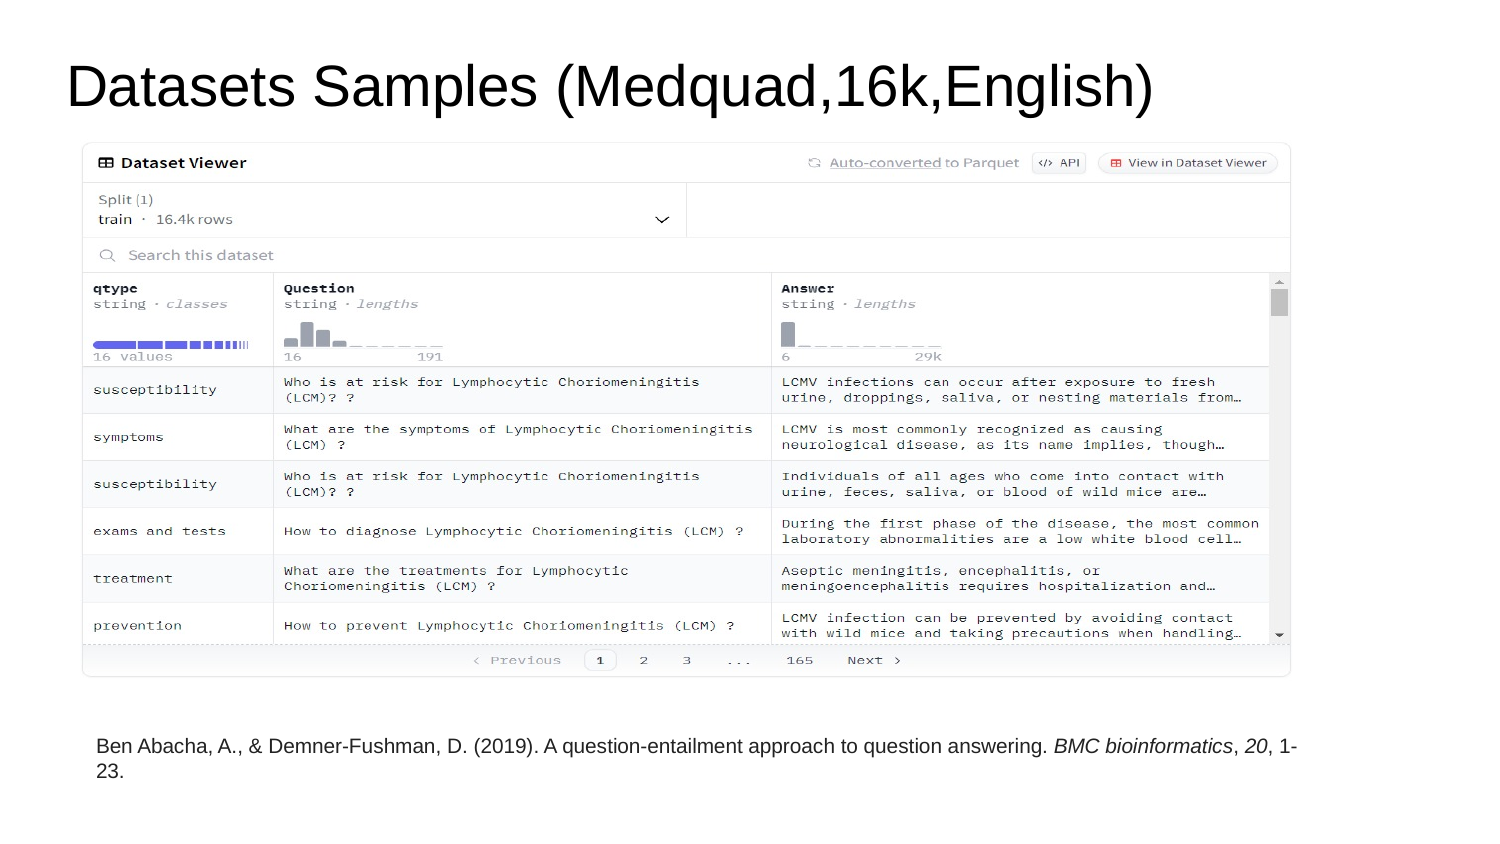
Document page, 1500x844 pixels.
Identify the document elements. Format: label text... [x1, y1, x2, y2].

title Datasets Samples (Medquad,16k,English) [51, 32, 1449, 127]
picture [80, 138, 1293, 681]
text_box Ben Abacha, A., & Demner-Fushman, D. (2019). A question-entailment approach to question answering. BMC bioinformatics, 20, 1-23. [80, 717, 1341, 798]
